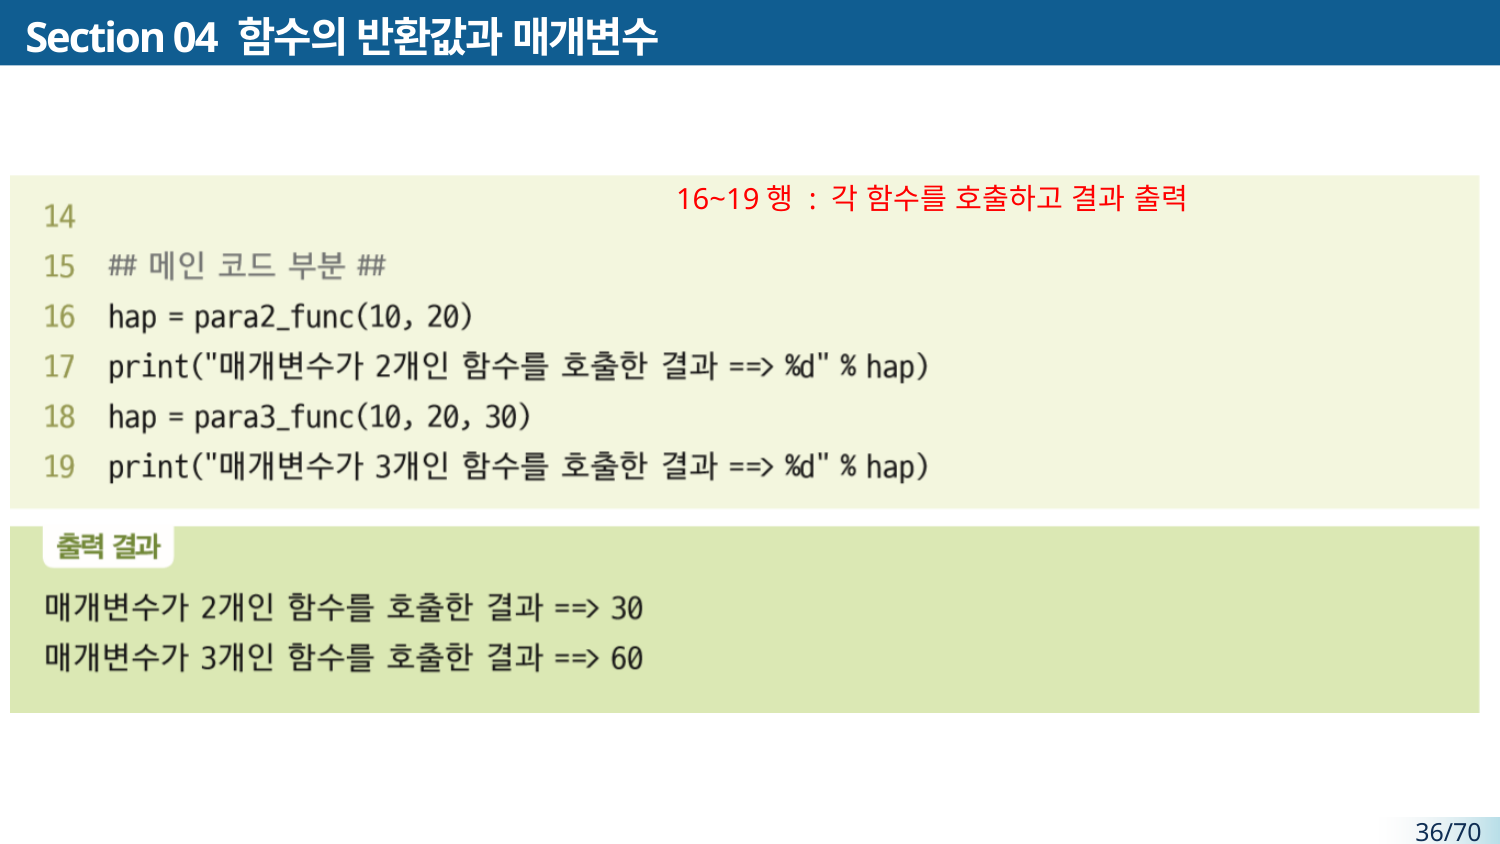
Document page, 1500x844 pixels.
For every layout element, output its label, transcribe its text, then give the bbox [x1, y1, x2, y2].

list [10, 175, 1482, 713]
title Section 04 함수의 반환값과 매개변수 [10, 6, 1288, 65]
